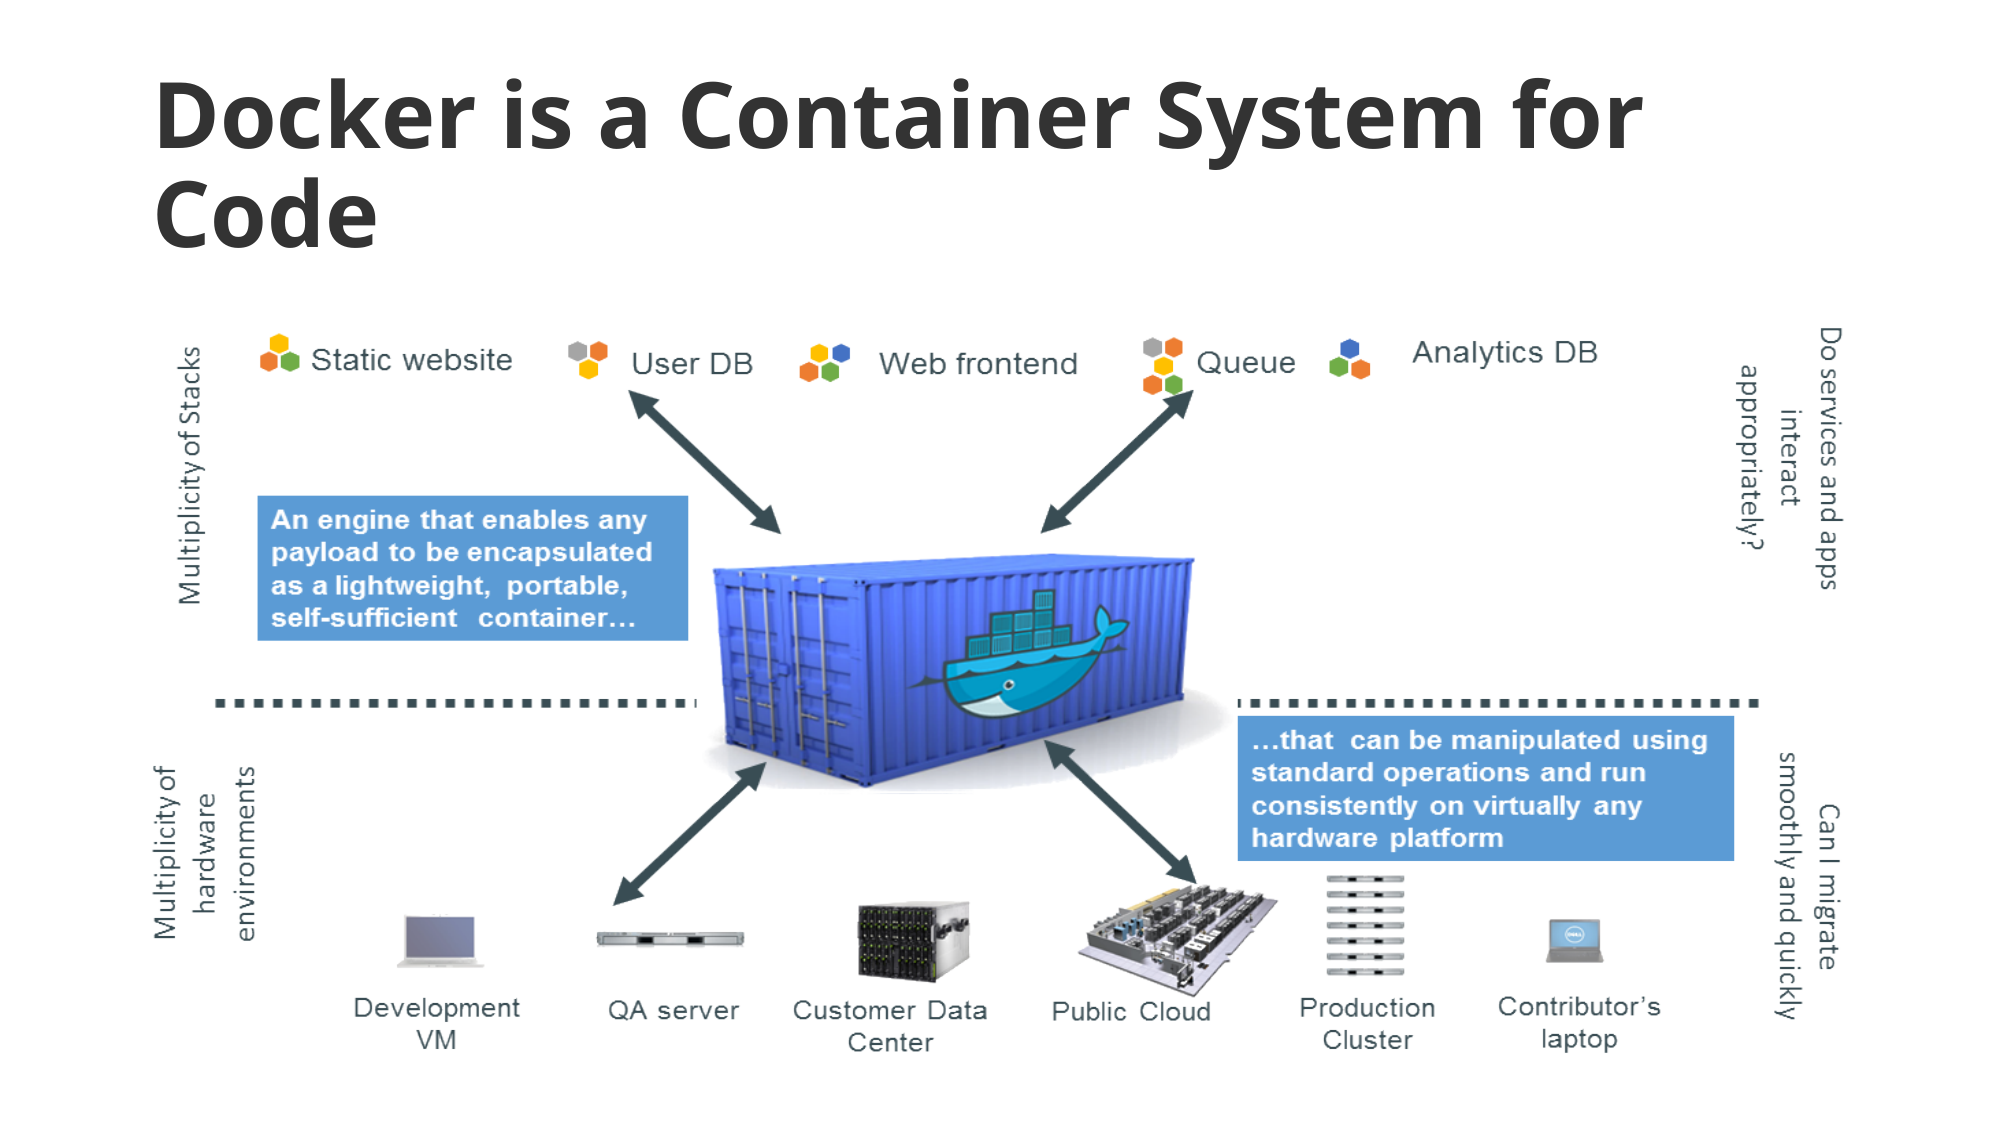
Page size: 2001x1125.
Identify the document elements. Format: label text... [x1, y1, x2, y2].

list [136, 314, 1889, 1066]
title Docker is a Container System for Code [137, 59, 1863, 278]
